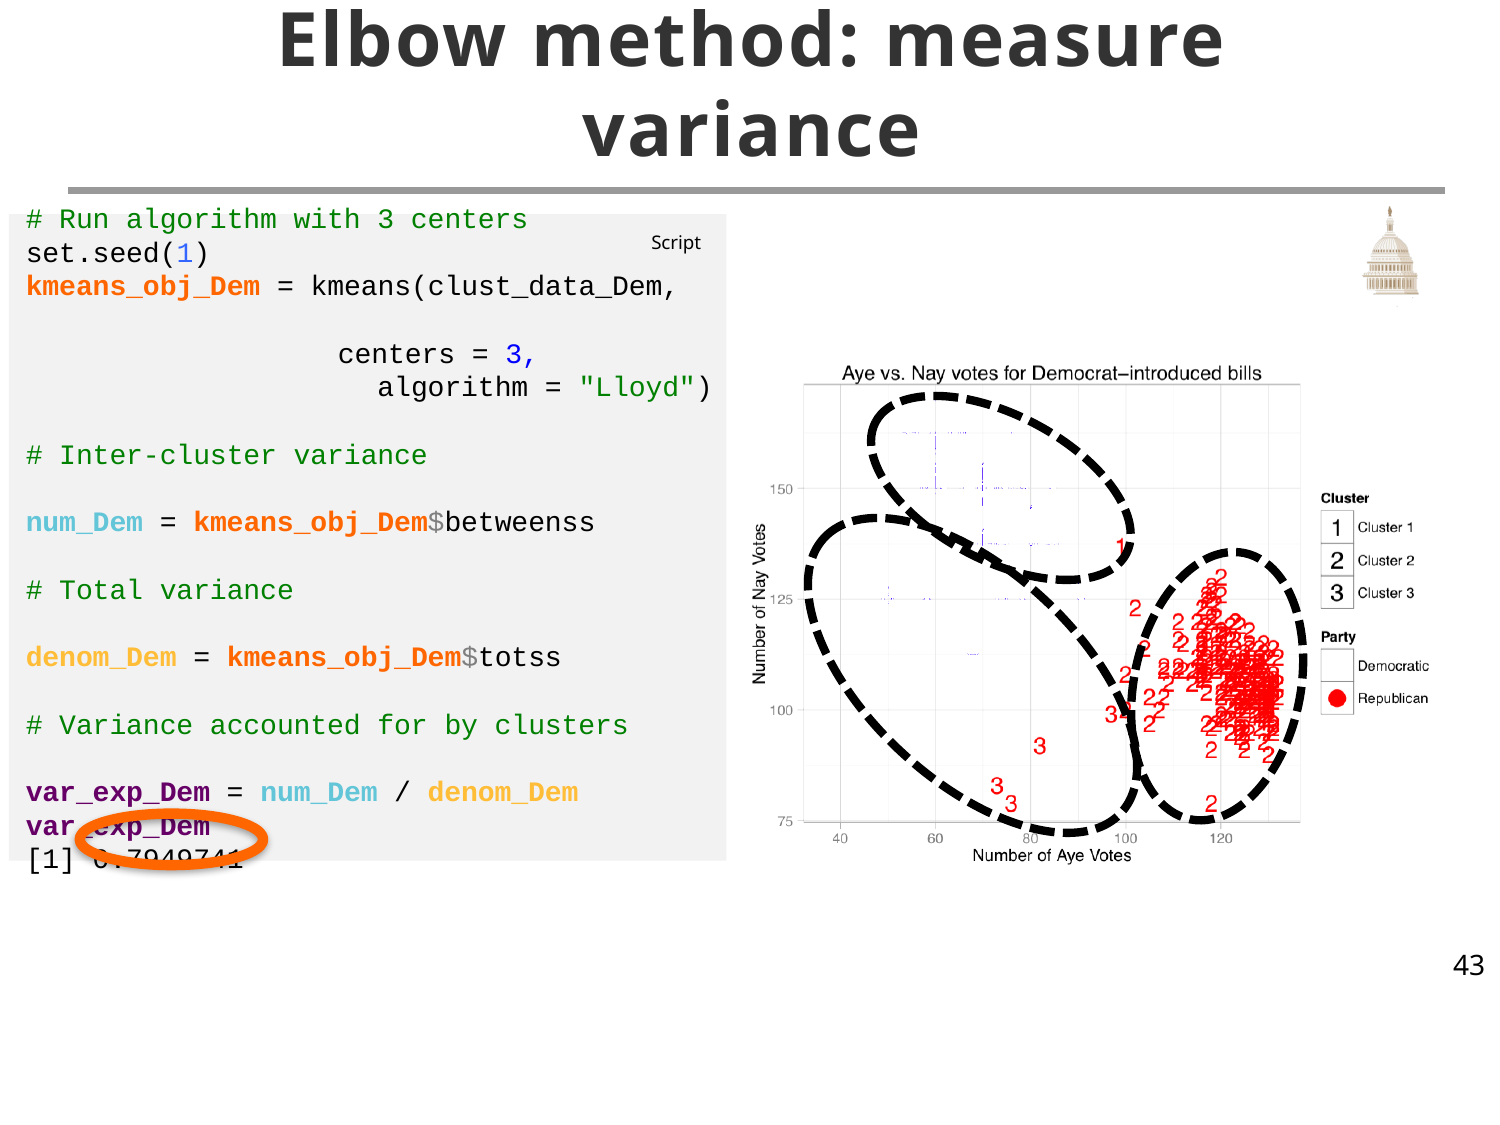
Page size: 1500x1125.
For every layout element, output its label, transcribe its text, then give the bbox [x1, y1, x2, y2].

picture [744, 343, 1445, 872]
slide_number 43 [1149, 939, 1500, 985]
text_box # Run algorithm with 3 centers set.seed(1) kmeans_obj_Dem = kmeans(clust_data_Dem, centers = 3, algorithm = "Lloyd") # Inter-cluster variance num_Dem = kmeans_obj_Dem$betweenss # Total variance denom_Dem = kmeans_obj_Dem$totss # Variance accounted for by clusters var_exp_Dem = num_Dem / denom_Dem var_exp_Dem [1] 0.7949741 [8, 214, 727, 861]
title Elbow method: measure variance [85, 39, 1419, 179]
text_box Script [636, 223, 716, 261]
text_box [78, 812, 264, 866]
picture [1349, 199, 1435, 307]
